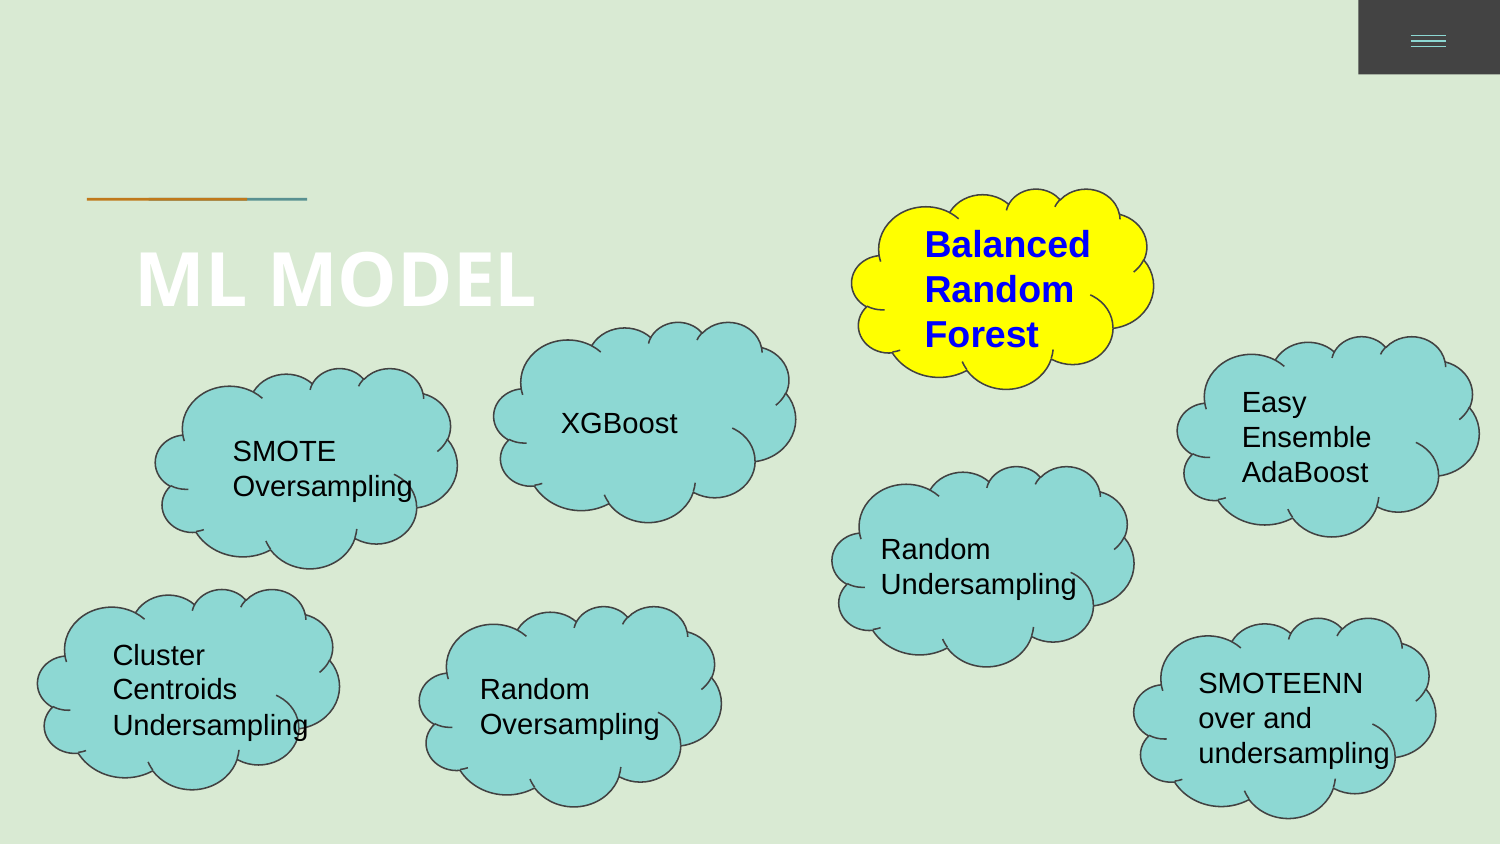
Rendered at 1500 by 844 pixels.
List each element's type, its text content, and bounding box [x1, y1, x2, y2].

text_box [912, 371, 966, 378]
text_box Balanced Random Forest [909, 205, 1113, 371]
text_box Random Undersampling [865, 515, 1108, 616]
text_box SMOTEENN over and undersampling [1183, 649, 1426, 785]
text_box Random Oversampling [464, 655, 707, 756]
text_box SMOTE Oversampling [217, 417, 443, 518]
text_box [37, 589, 318, 790]
text_box [1133, 618, 1415, 819]
text_box [493, 322, 796, 523]
text_box Cluster Centroids Undersampling [97, 620, 340, 756]
text_box [155, 368, 458, 569]
text_box [1426, 662, 1436, 742]
text_box [831, 466, 1135, 667]
text_box Easy Ensemble AdaBoost [1226, 367, 1430, 503]
text_box [419, 606, 722, 807]
text_box [967, 371, 1045, 390]
text_box [851, 209, 909, 370]
title ML MODEL [119, 216, 1381, 466]
text_box [955, 189, 1154, 330]
text_box XGBoost [545, 388, 749, 454]
text_box [1177, 336, 1480, 537]
